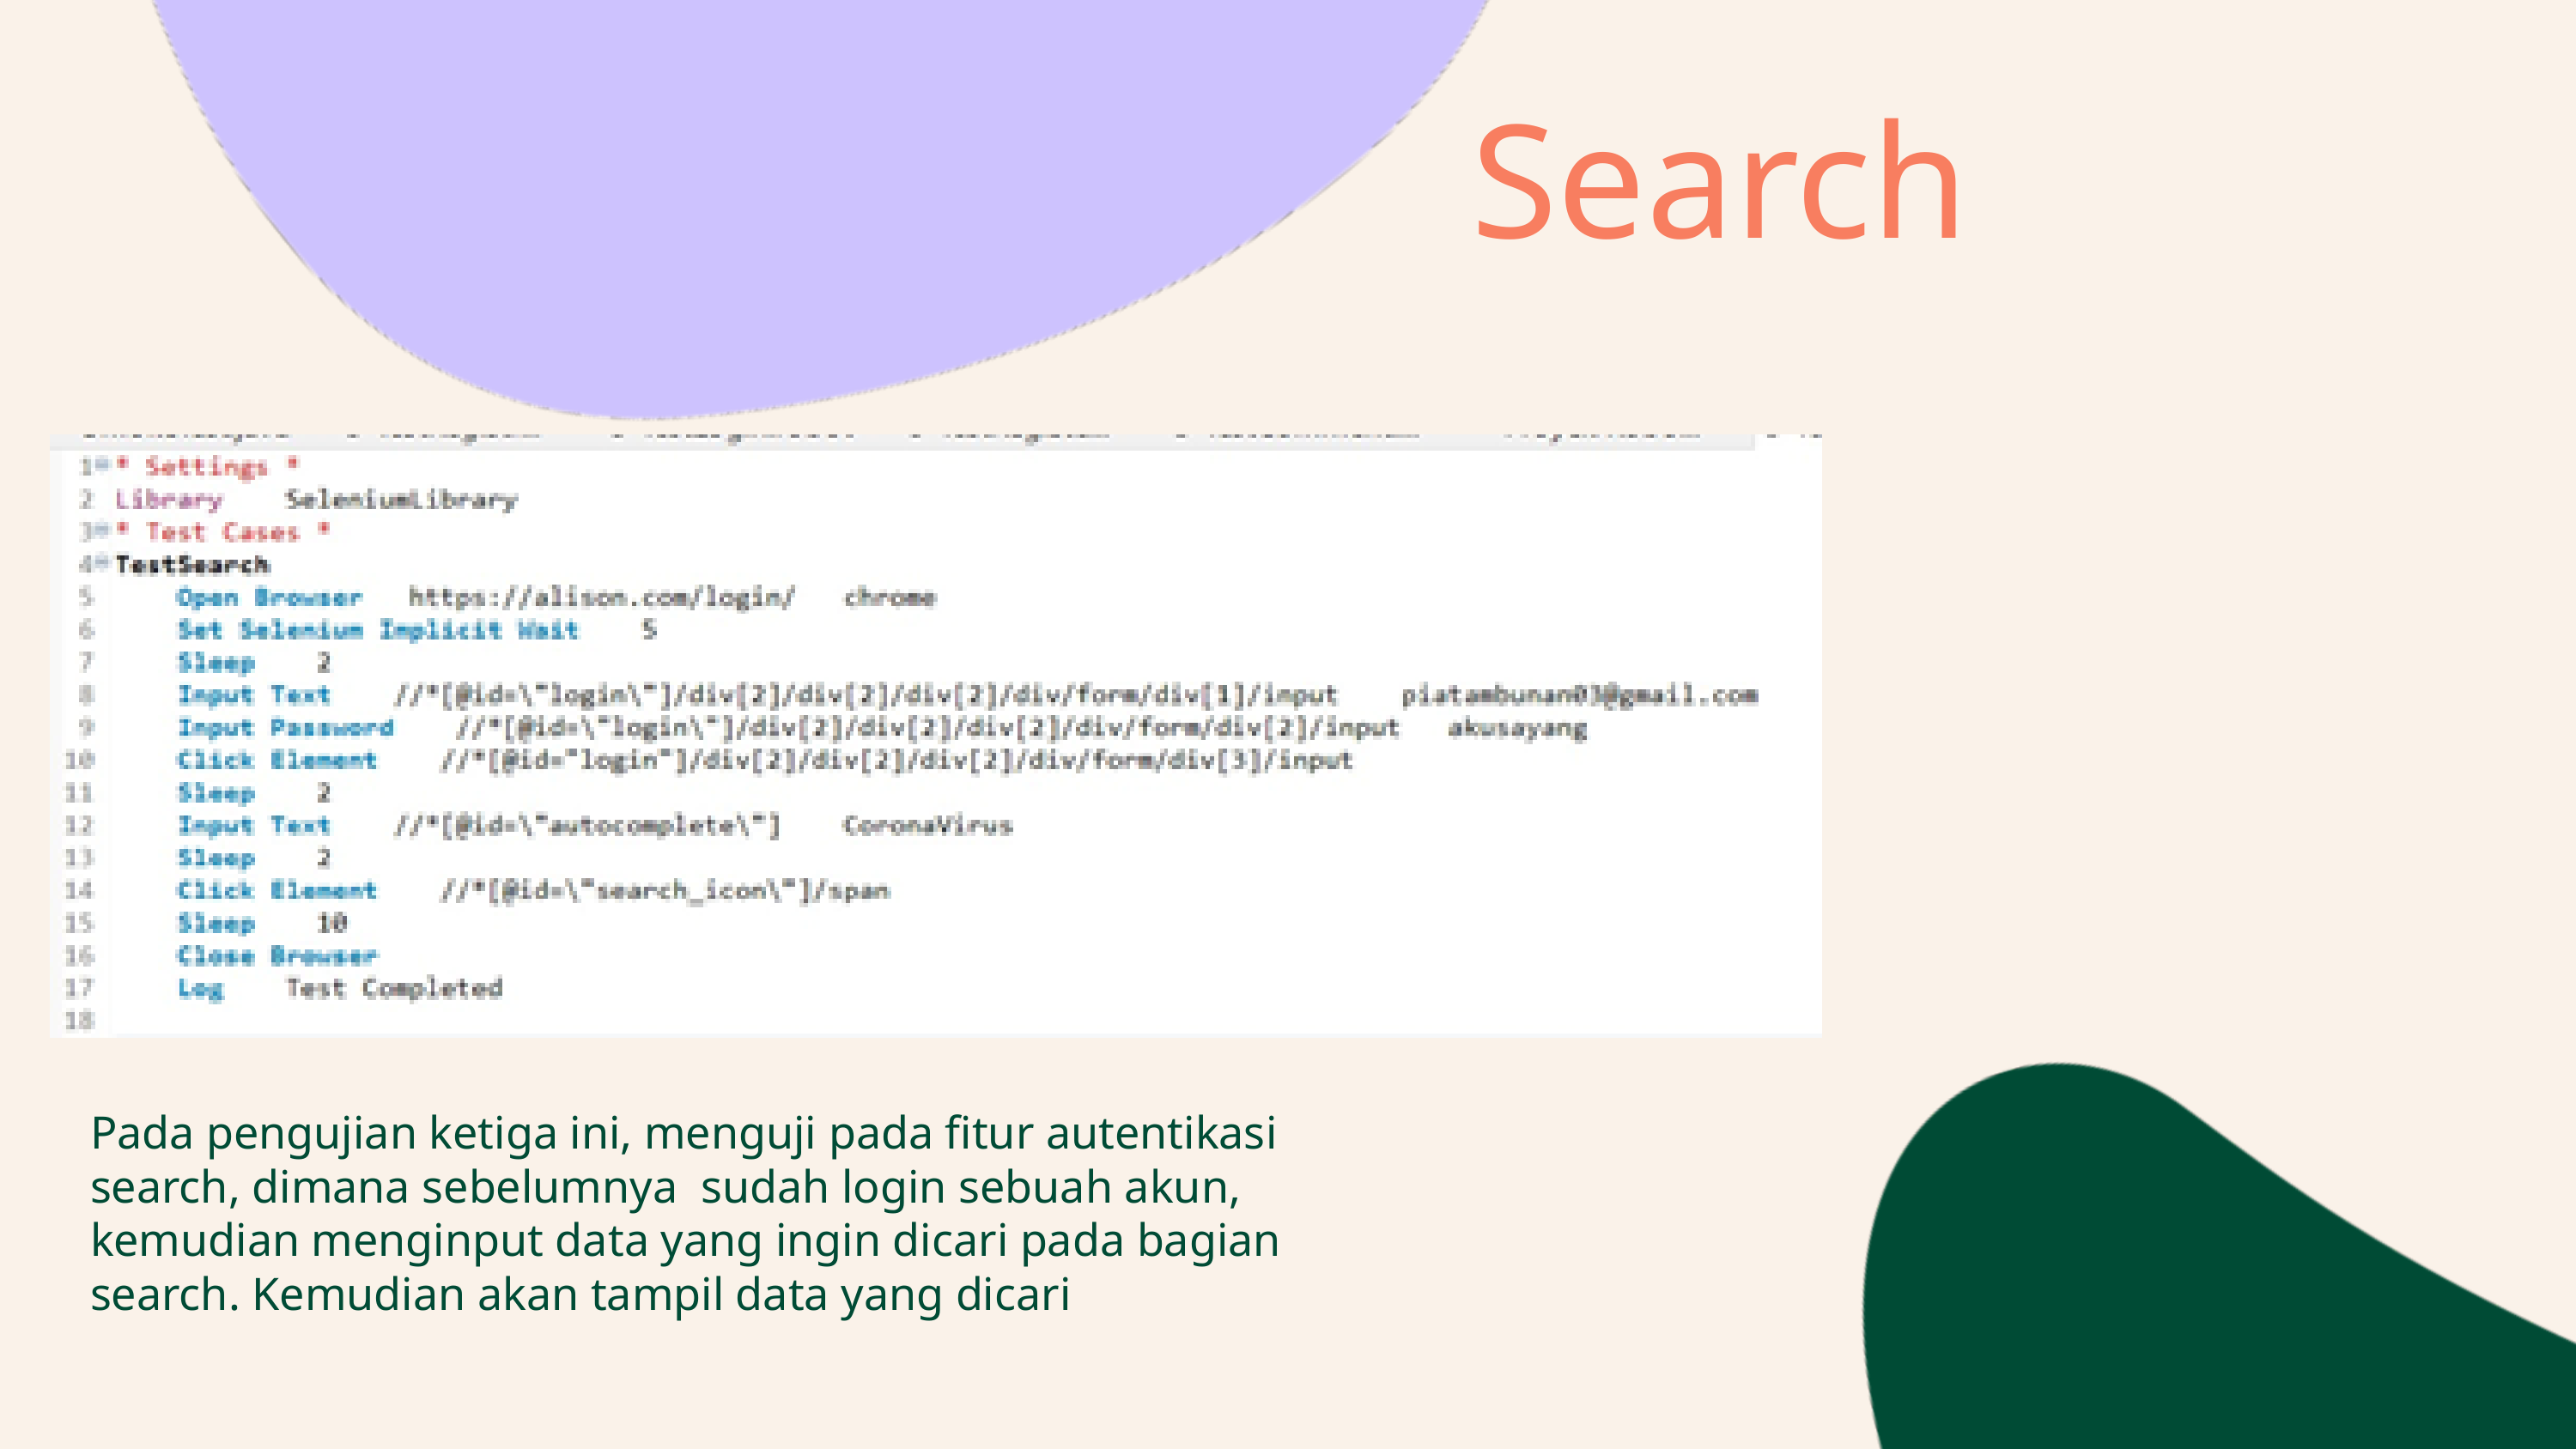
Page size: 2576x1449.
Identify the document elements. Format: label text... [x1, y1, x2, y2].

text_box Pada pengujian ketiga ini, menguji pada fitur autentikasi search, dimana sebelumnya sudah login sebuah akun, kemudian menginput data yang ingin dicari pada bagian search. Kemudian akan tampil data yang dicari [90, 1104, 1288, 1319]
picture [1753, 834, 2576, 1449]
picture [0, 0, 1827, 1043]
text_box Search [1471, 81, 2576, 270]
